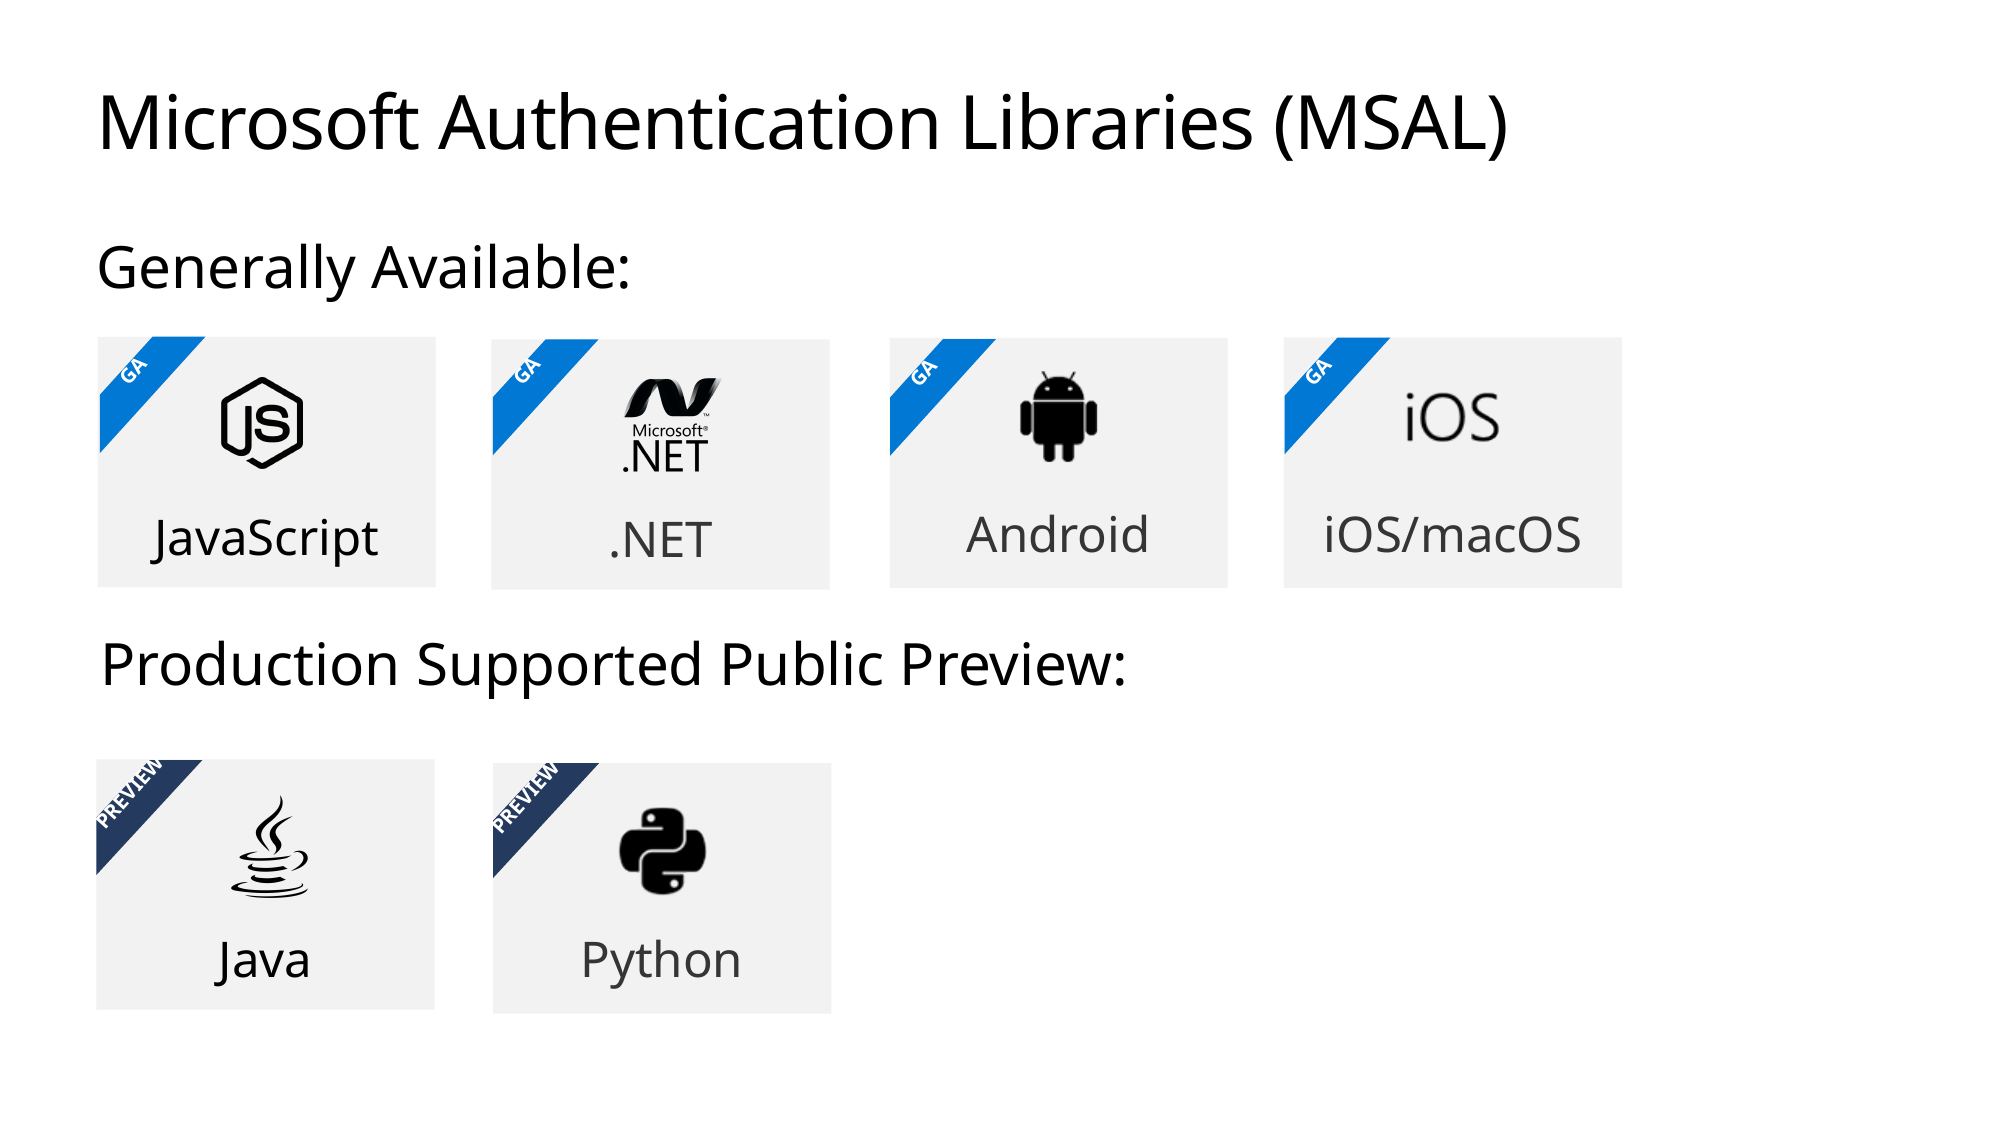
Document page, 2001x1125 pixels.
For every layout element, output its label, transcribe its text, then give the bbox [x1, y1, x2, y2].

list Generally Available: [96, 229, 1896, 301]
text_box Production Supported Public Preview: [100, 627, 1900, 698]
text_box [1284, 337, 1391, 455]
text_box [889, 338, 997, 456]
picture [231, 795, 308, 899]
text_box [491, 336, 830, 595]
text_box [1283, 334, 1623, 588]
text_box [492, 735, 832, 1015]
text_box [96, 730, 435, 1015]
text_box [97, 336, 436, 592]
title Microsoft Authentication Libraries (MSAL) [96, 75, 1904, 166]
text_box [889, 337, 1228, 589]
text_box [830, 533, 1659, 592]
